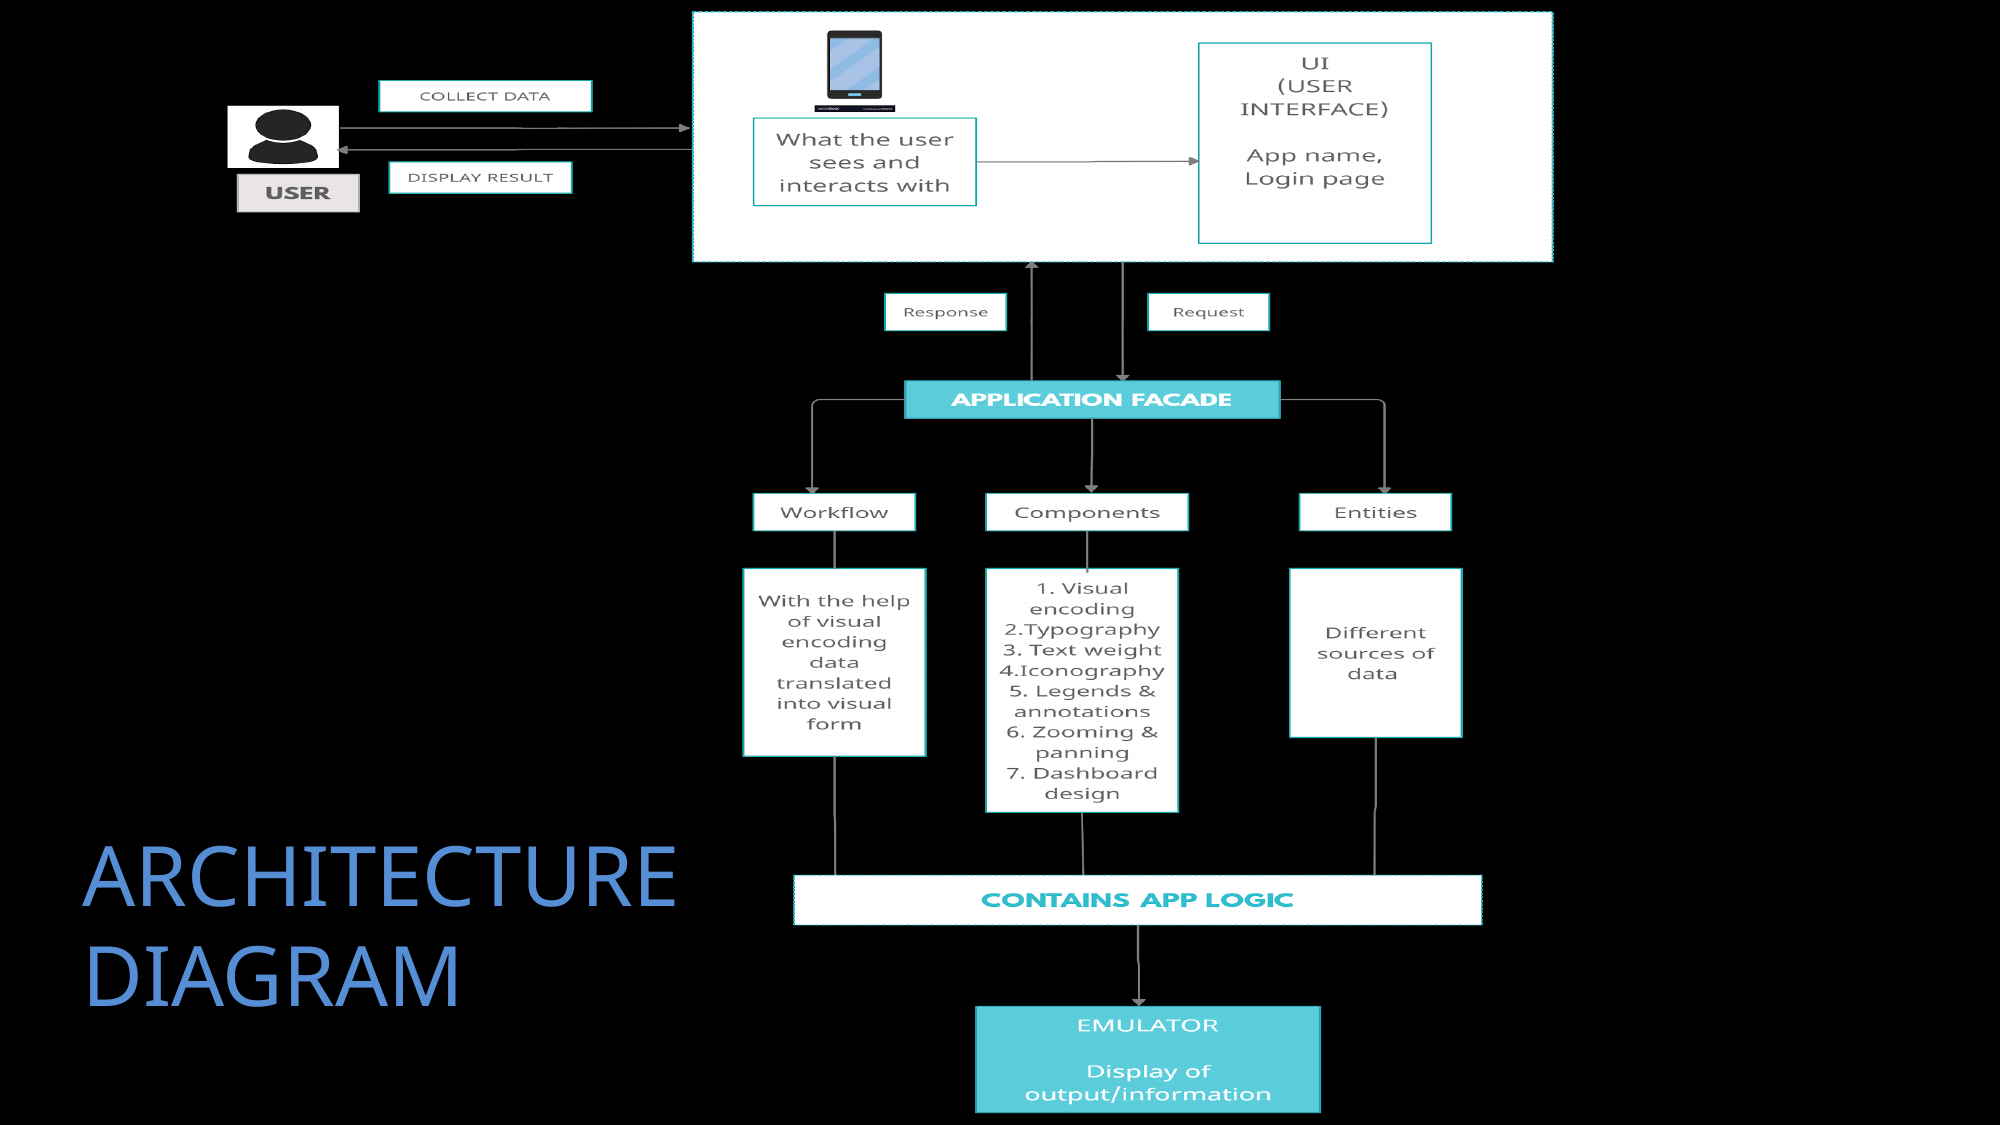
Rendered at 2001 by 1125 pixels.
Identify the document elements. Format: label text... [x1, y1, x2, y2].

text_box ARCHITECTURE DIAGRAM [67, 816, 202, 1031]
picture [207, 0, 1573, 1125]
